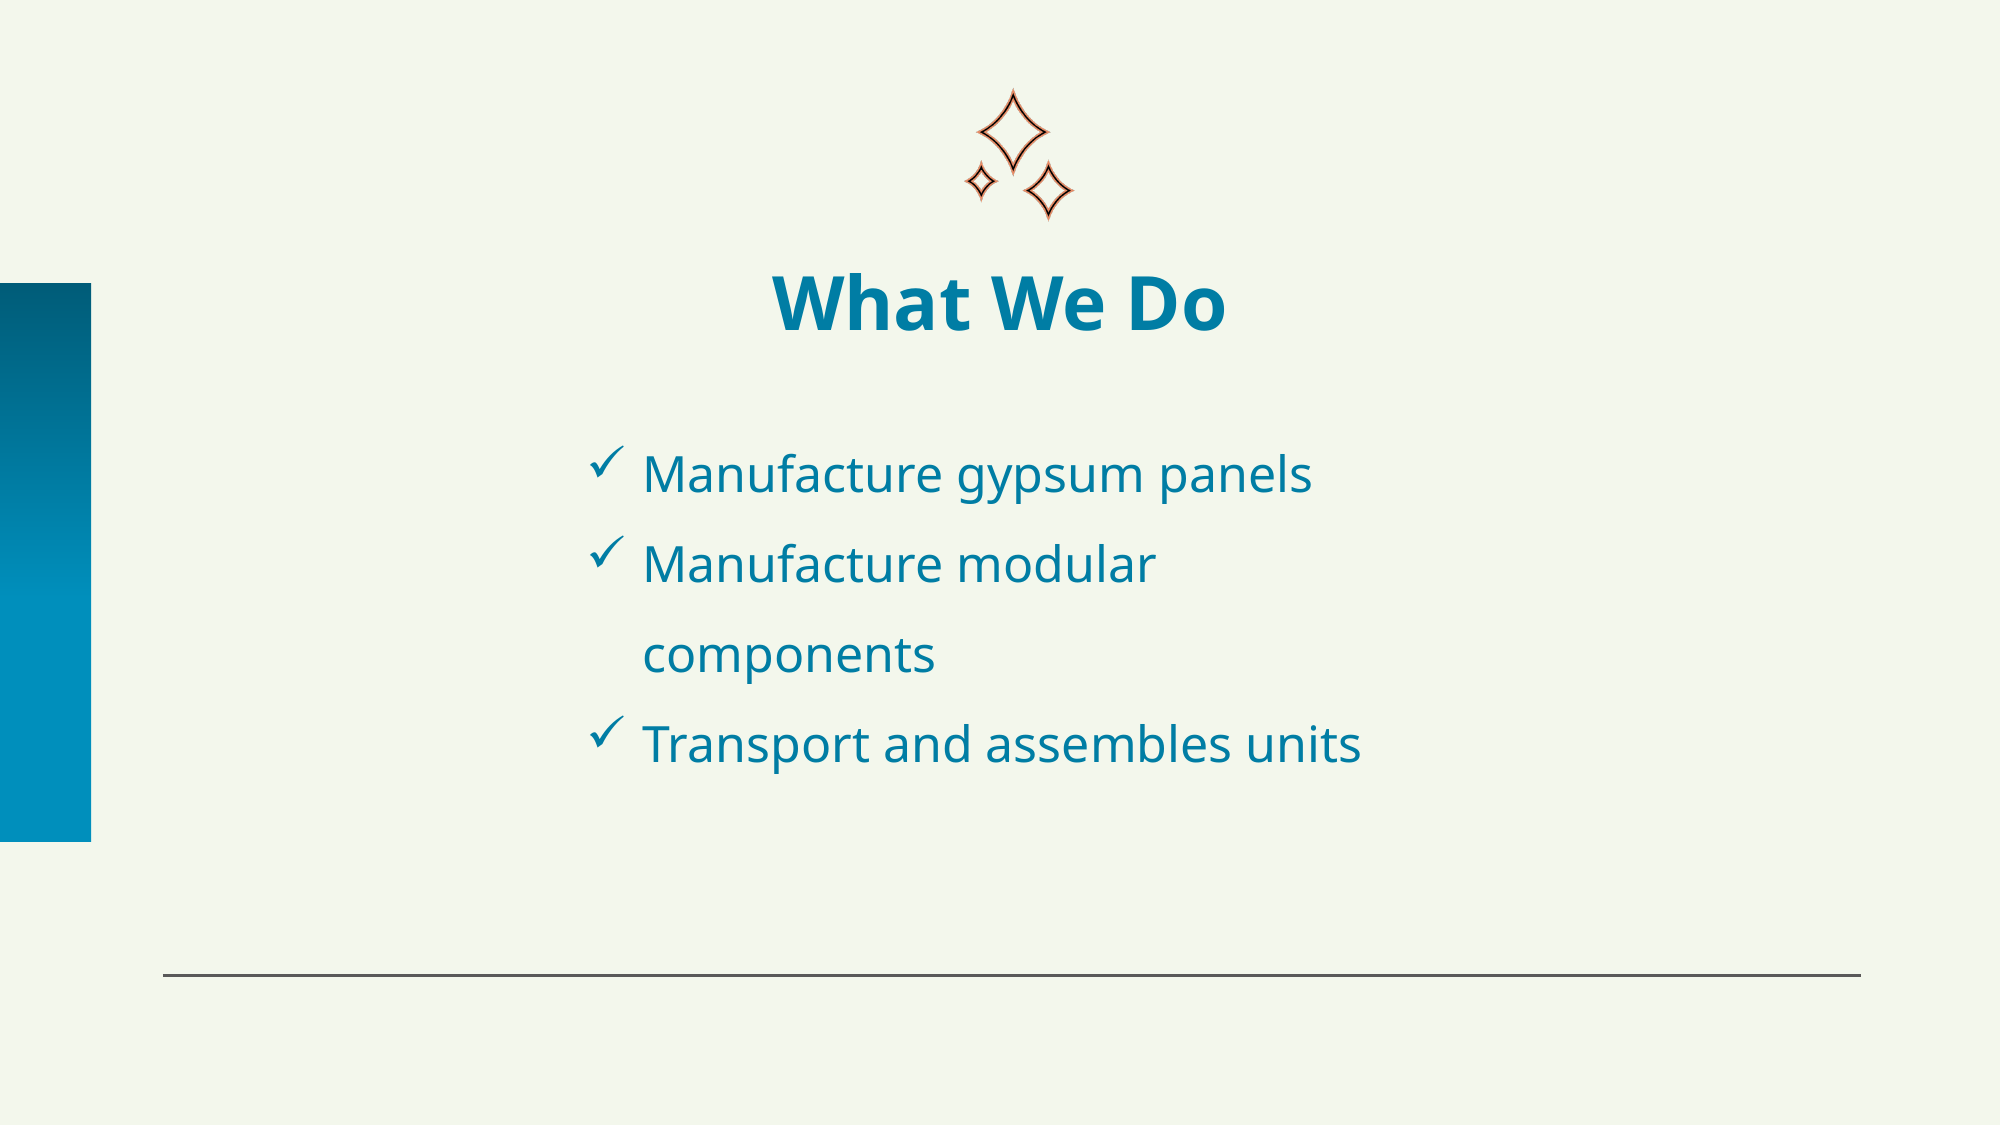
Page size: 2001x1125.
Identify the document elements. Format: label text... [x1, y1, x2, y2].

text_box Manufacture gypsum panels Manufacture modular components Transport and assembles units [571, 405, 1464, 871]
list What We Do [241, 239, 1759, 380]
text_box [0, 282, 92, 842]
picture [942, 79, 1093, 230]
